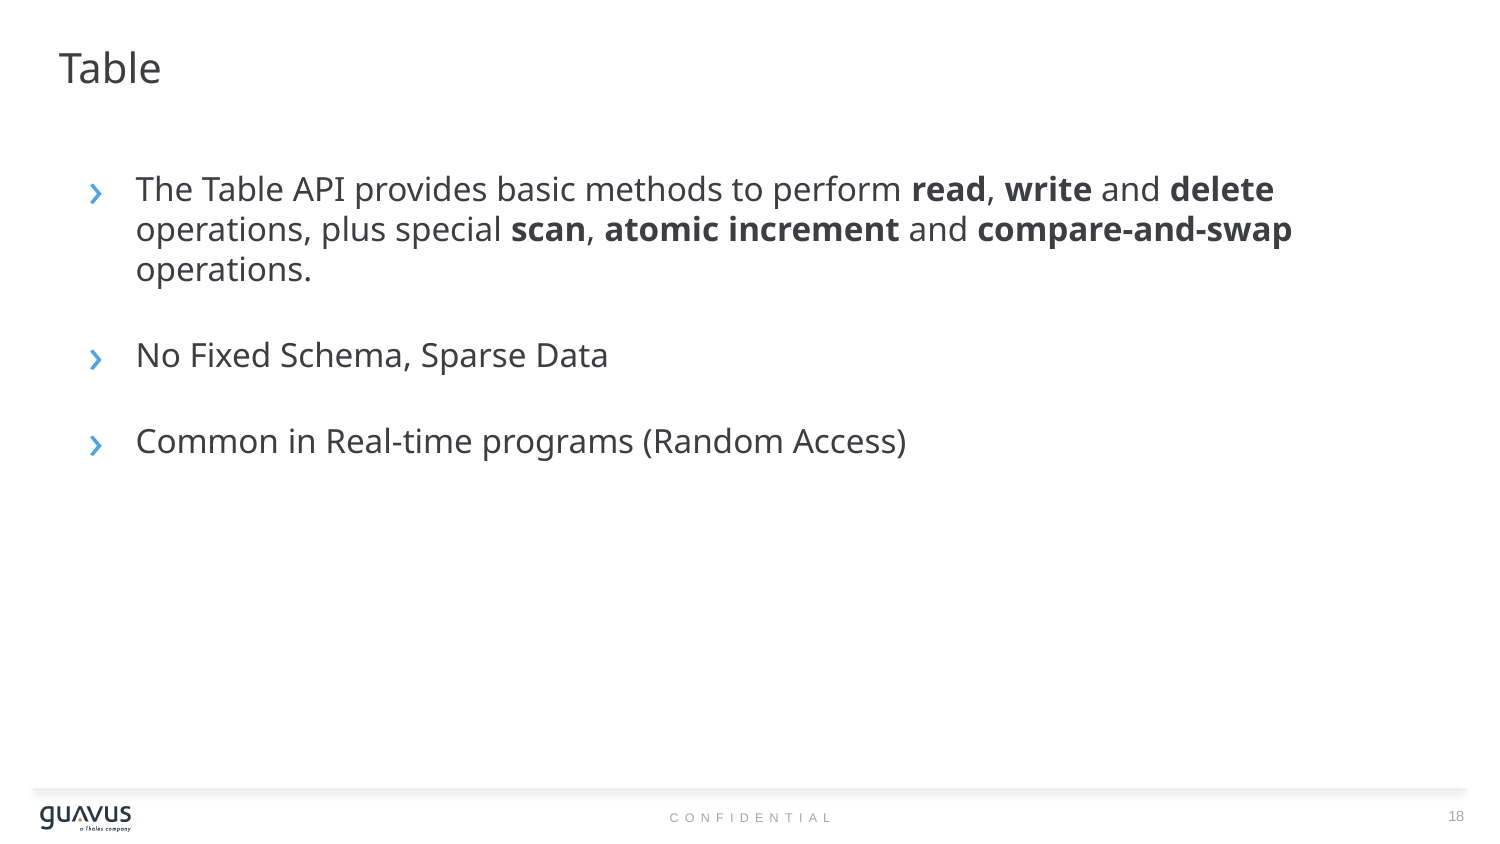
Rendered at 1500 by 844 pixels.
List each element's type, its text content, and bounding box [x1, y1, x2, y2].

picture [27, 796, 146, 841]
list The Table API provides basic methods to perform read, write and delete operations, plus special scan, atomic increment and compare-and-swap operations. No Fixed Schema, Sparse Data Common in Real-time programs (Random Access) [44, 160, 1444, 740]
title Table [43, 10, 1467, 130]
